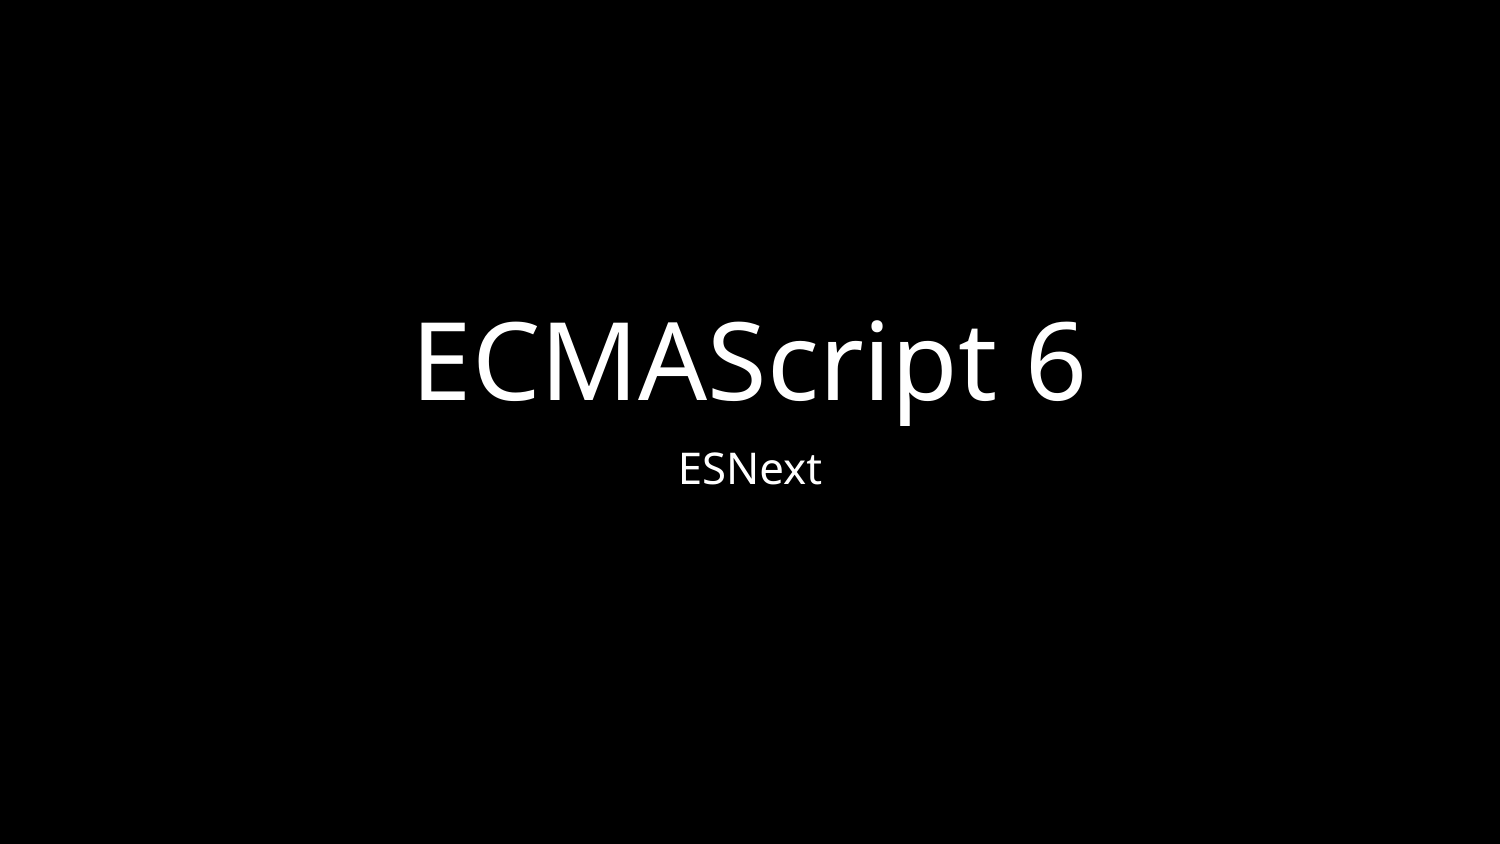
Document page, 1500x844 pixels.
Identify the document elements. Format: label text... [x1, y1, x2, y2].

subtitle ESNext [146, 435, 1354, 533]
title ECMAScript 6 [146, 141, 1354, 428]
